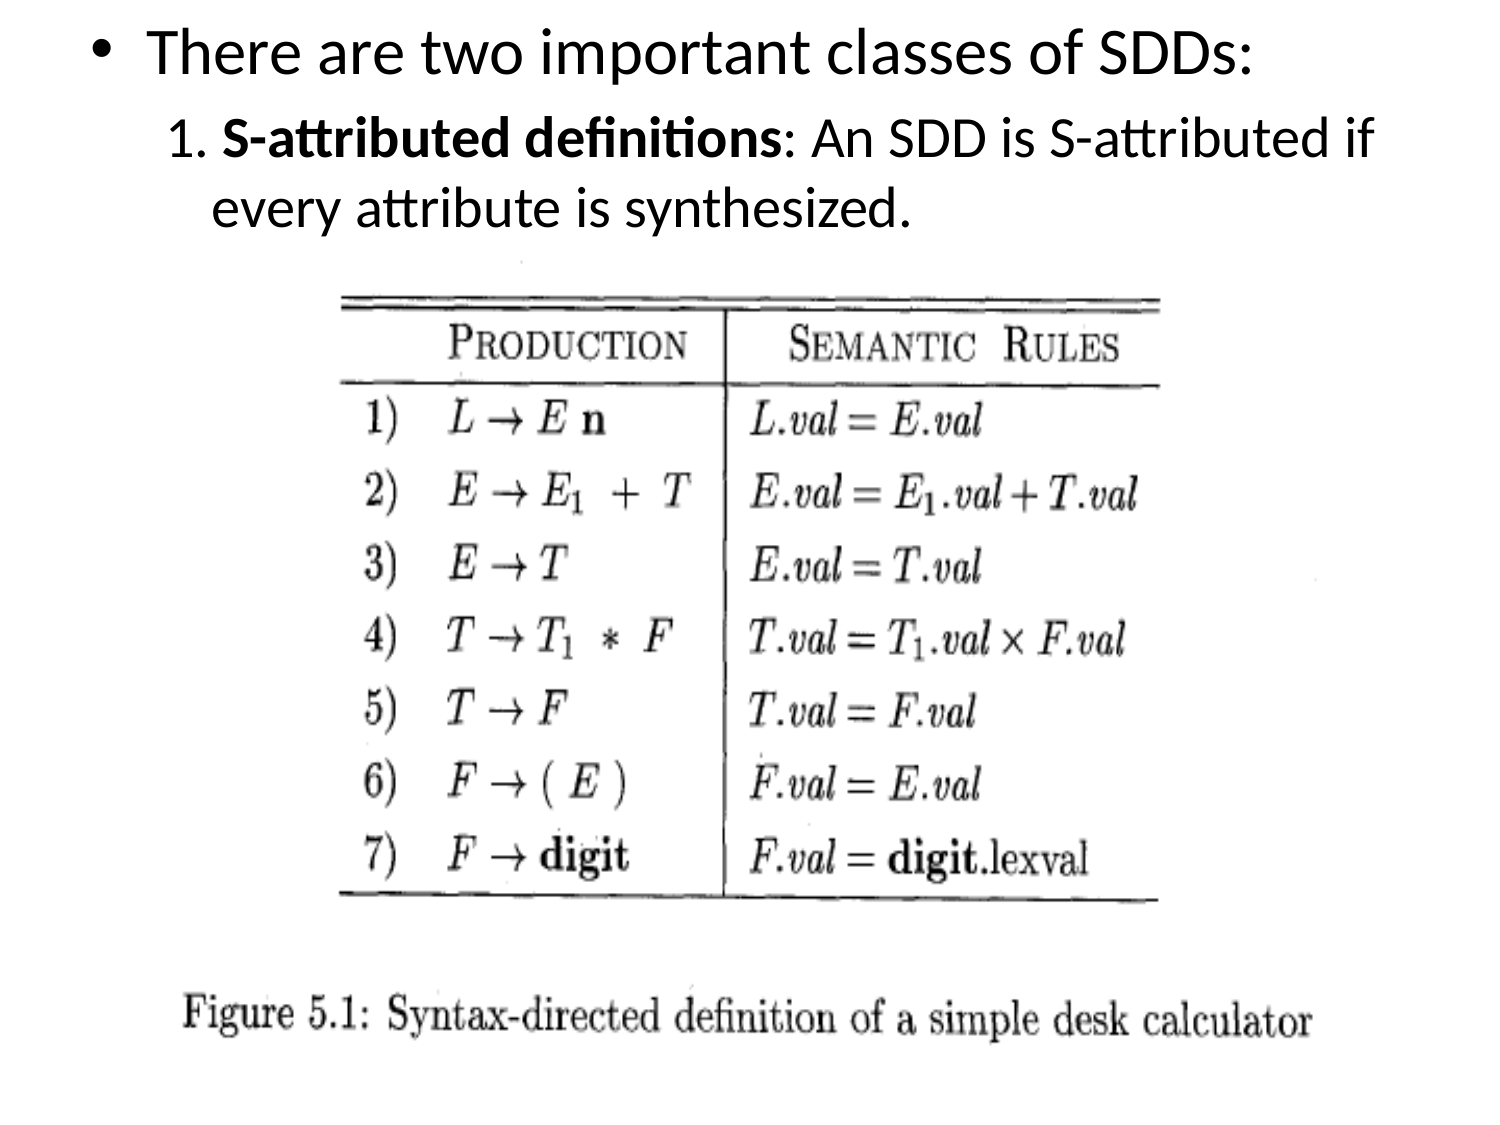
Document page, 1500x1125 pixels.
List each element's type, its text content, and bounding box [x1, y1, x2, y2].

picture [74, 249, 1438, 1066]
list There are two important classes of SDDs: 1. S-attributed definitions: An SDD is S-attributed if every attribute is synthesized. [75, 0, 1463, 1005]
